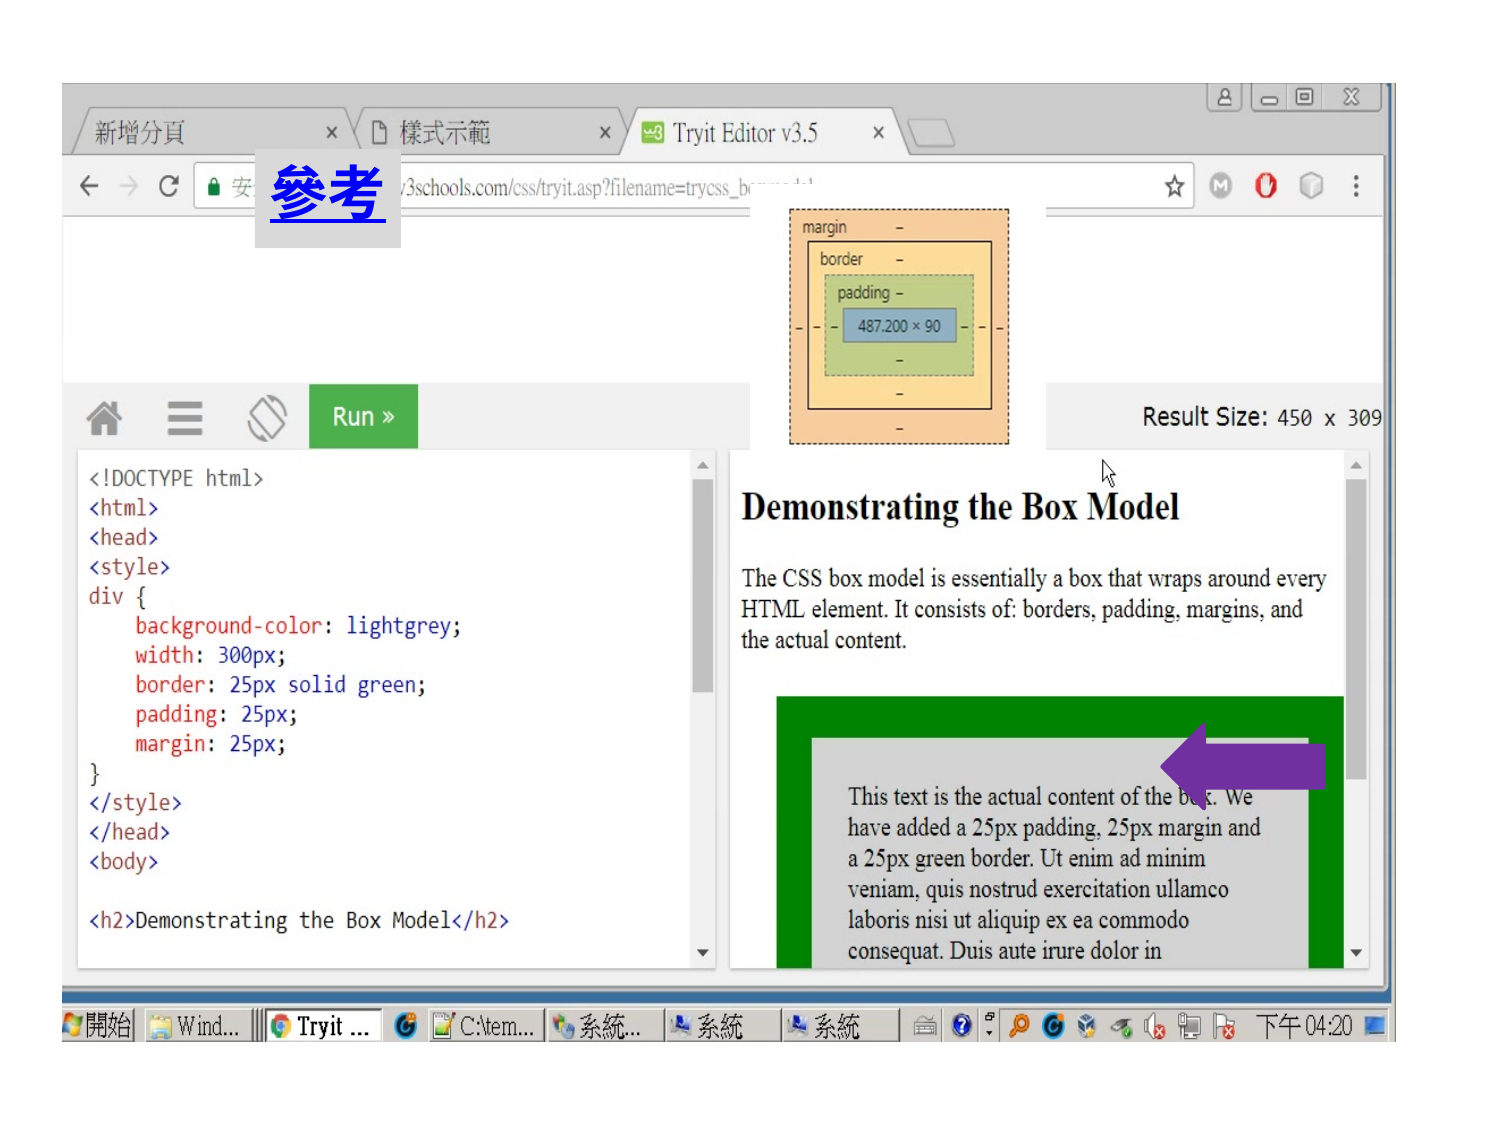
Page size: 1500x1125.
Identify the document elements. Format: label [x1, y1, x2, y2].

picture [62, 83, 1396, 1042]
